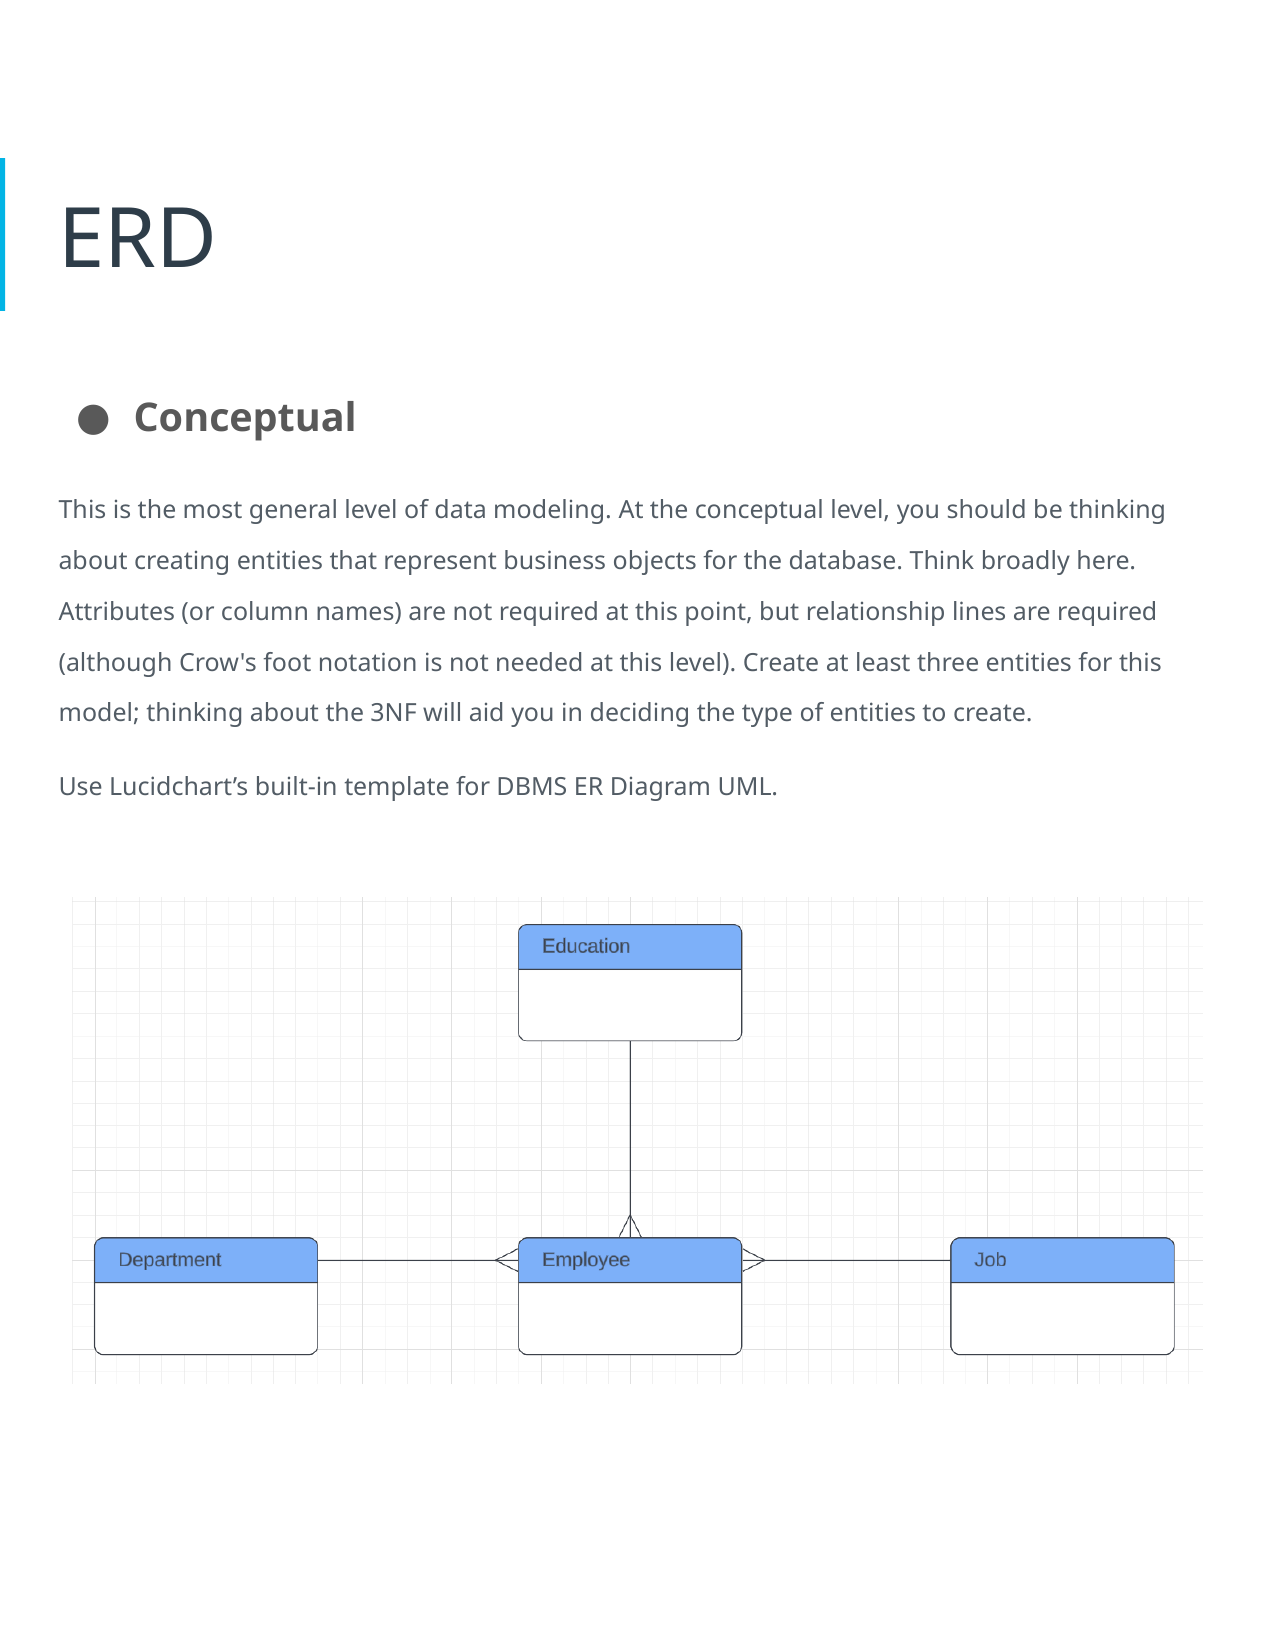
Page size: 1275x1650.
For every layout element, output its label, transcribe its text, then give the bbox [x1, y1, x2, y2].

title ERD [43, 142, 1232, 327]
list Conceptual This is the most general level of data modeling. At the conceptual level, you should be thinking about creating entities that represent business objects for the database. Think broadly here. Attributes (or column names) are not required at this point, but relationship lines are required (although Crow's foot notation is not needed at this level). Create at least three entities for this model; thinking about the 3NF will aid you in deciding the type of entities to create. Use Lucidchart’s built-in template for DBMS ER Diagram UML. [43, 369, 1232, 1639]
picture [71, 897, 1204, 1384]
